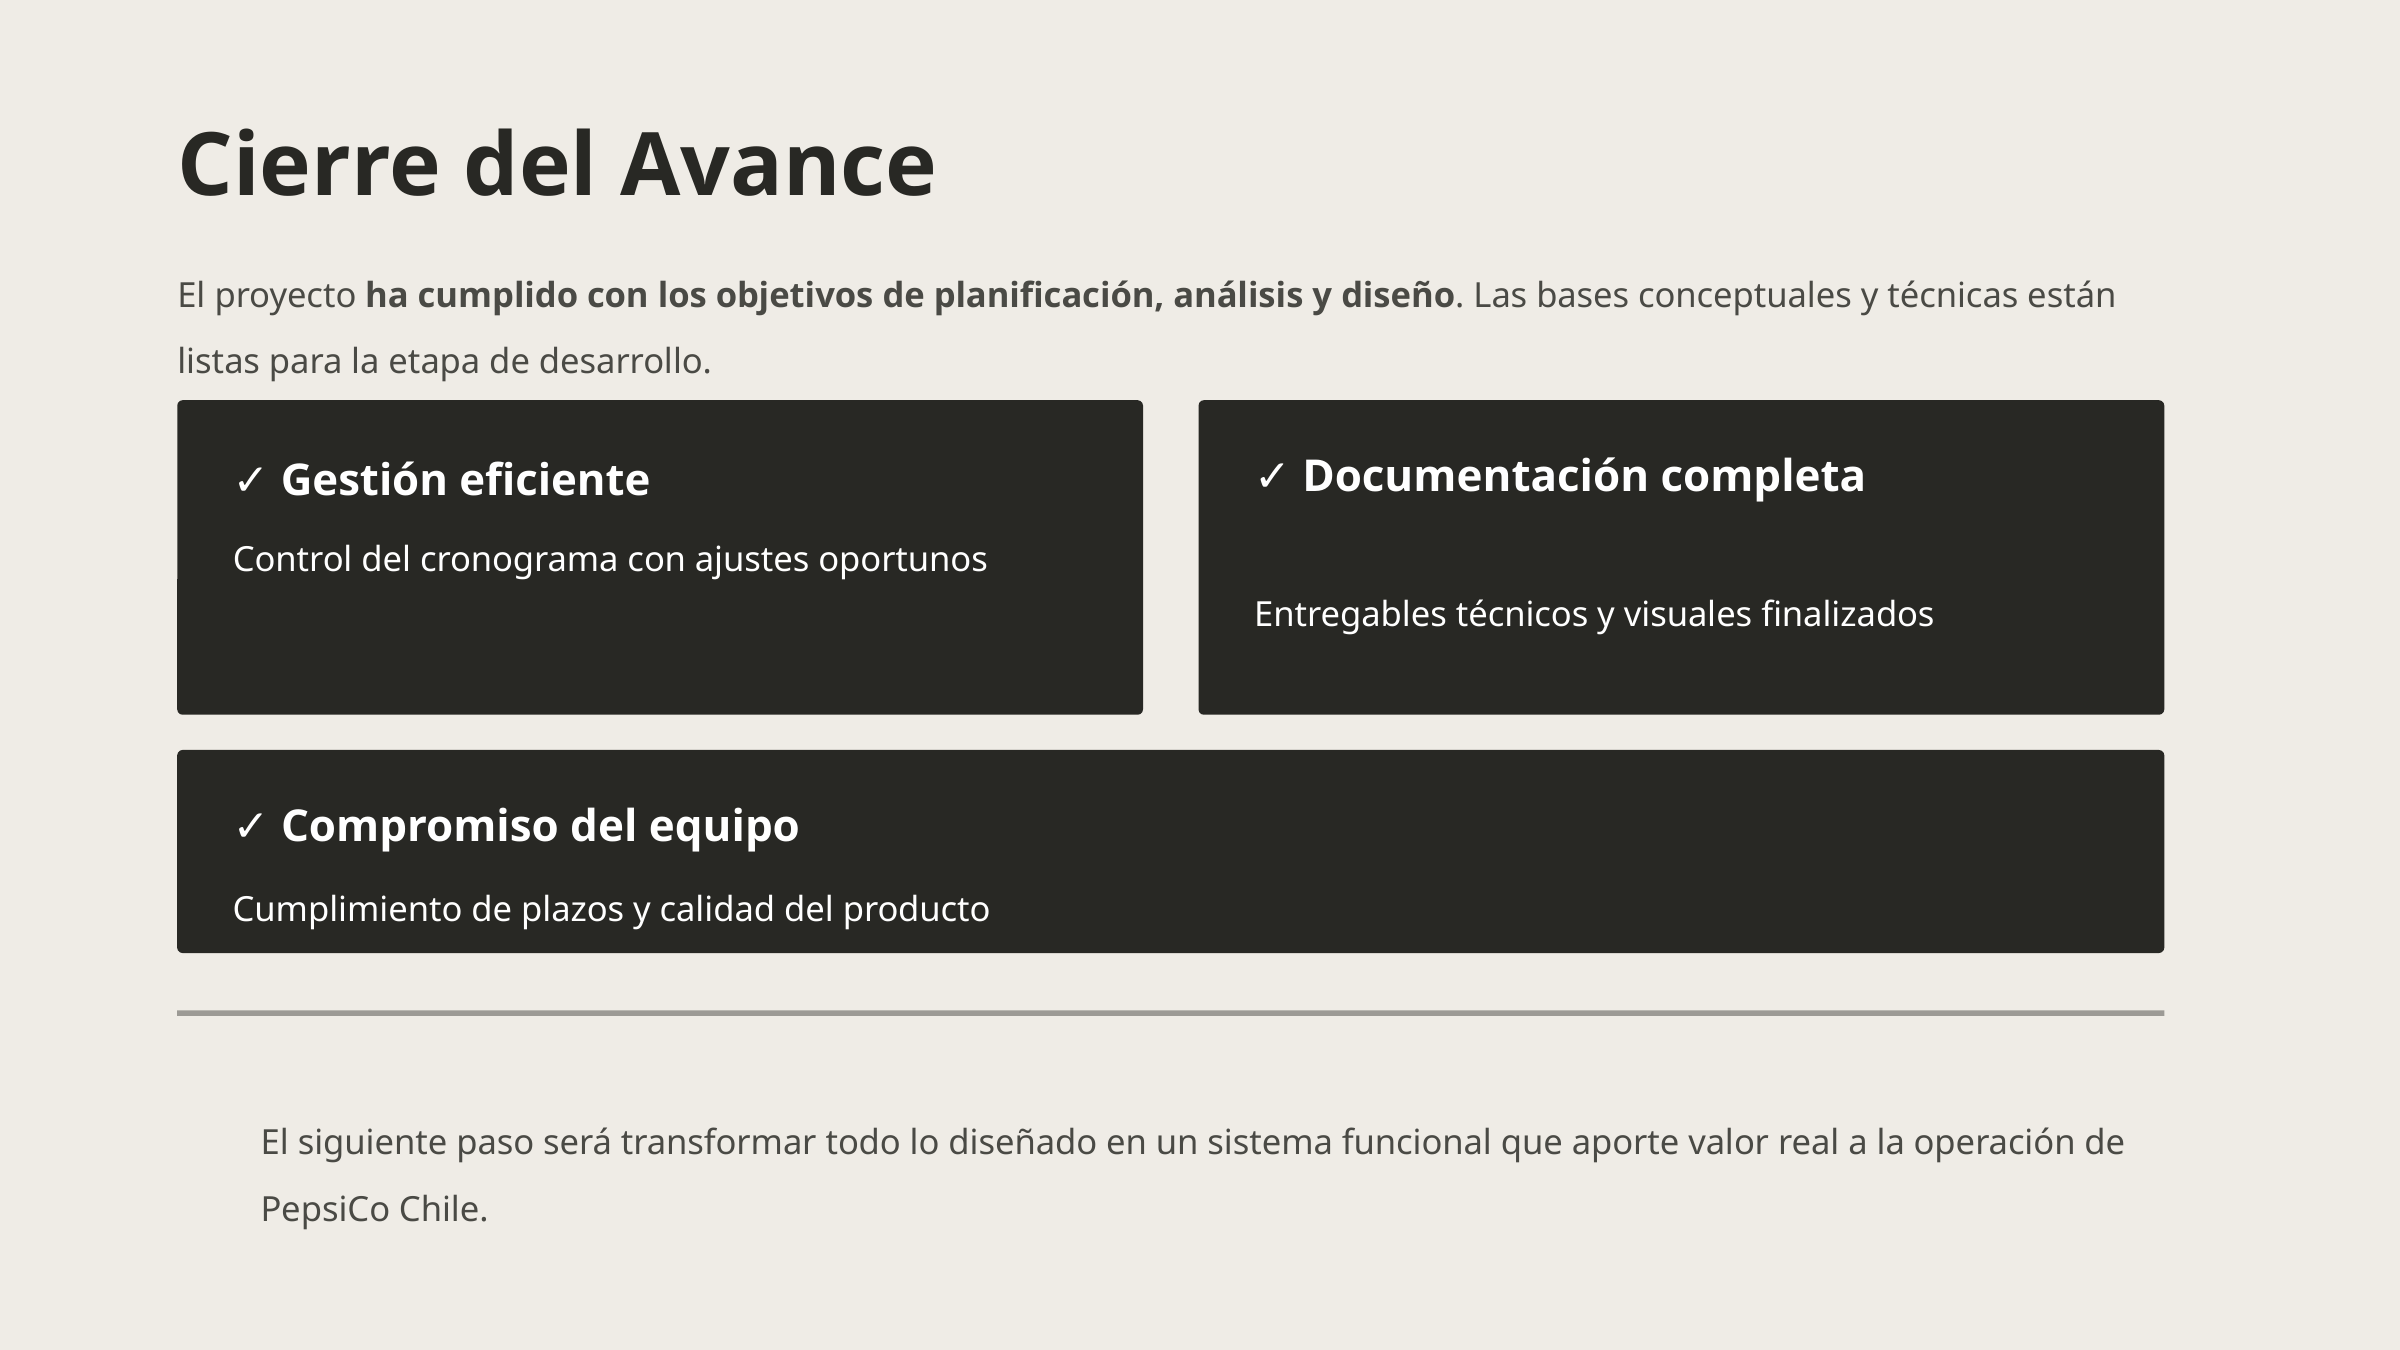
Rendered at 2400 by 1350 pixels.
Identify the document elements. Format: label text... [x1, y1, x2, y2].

text_box [177, 749, 2165, 954]
text_box [177, 1010, 2165, 1016]
text_box Cierre del Avance [177, 82, 1559, 192]
text_box [177, 400, 1144, 715]
text_box El proyecto ha cumplido con los objetivos de planificación, análisis y diseño. Las bases conceptuales y técnicas están listas para la etapa de desarrollo. [177, 247, 2165, 361]
text_box Cumplimiento de plazos y calidad del producto [232, 861, 2109, 918]
text_box ✓ Gestión eficiente [232, 439, 924, 495]
text_box El siguiente paso será transformar todo lo diseñado en un sistema funcional que aporte valor real a la operación de PepsiCo Chile. [260, 1095, 2165, 1208]
text_box Control del cronograma con ajustes oportunos [232, 511, 1088, 625]
text_box [1198, 400, 2165, 715]
text_box ✓ Documentación completa [1254, 435, 2109, 546]
text_box ✓ Compromiso del equipo [232, 785, 1400, 842]
text_box Entregables técnicos y visuales finalizados [1254, 566, 2109, 680]
